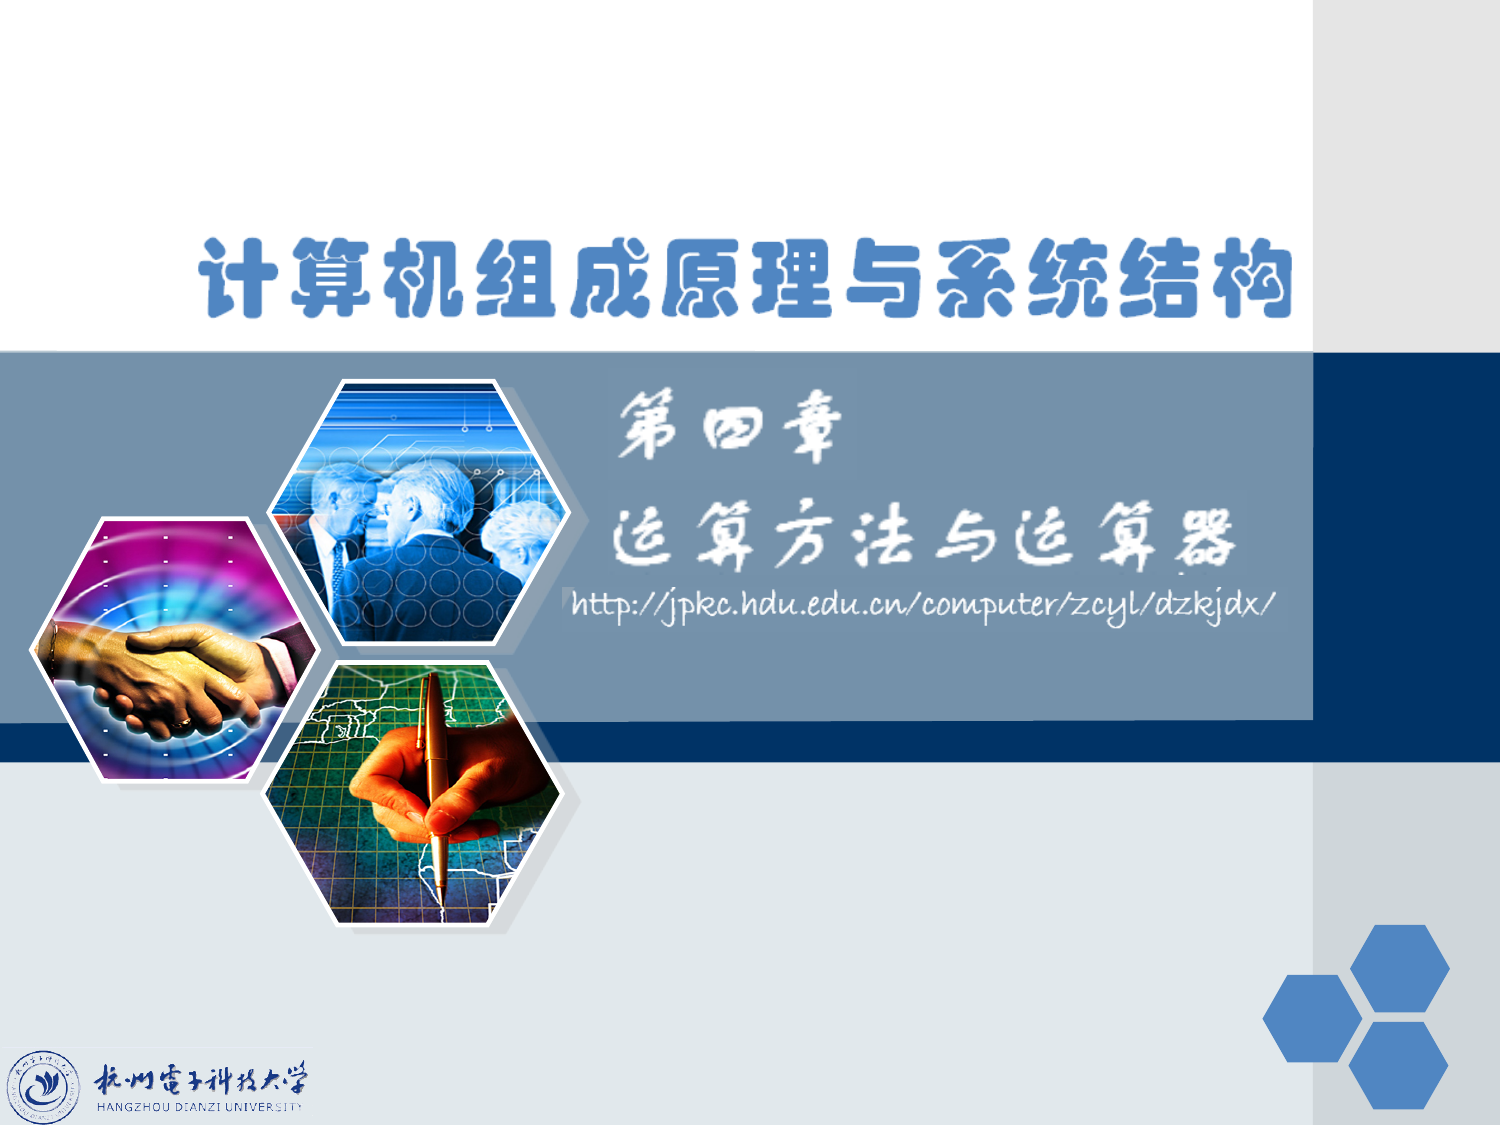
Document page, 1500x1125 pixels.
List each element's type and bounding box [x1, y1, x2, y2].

picture [608, 368, 857, 480]
picture [608, 490, 1247, 575]
text_box [562, 587, 1288, 632]
picture [266, 665, 559, 922]
picture [35, 522, 315, 778]
picture [0, 1046, 313, 1125]
picture [272, 384, 565, 641]
text_box [187, 224, 1298, 332]
